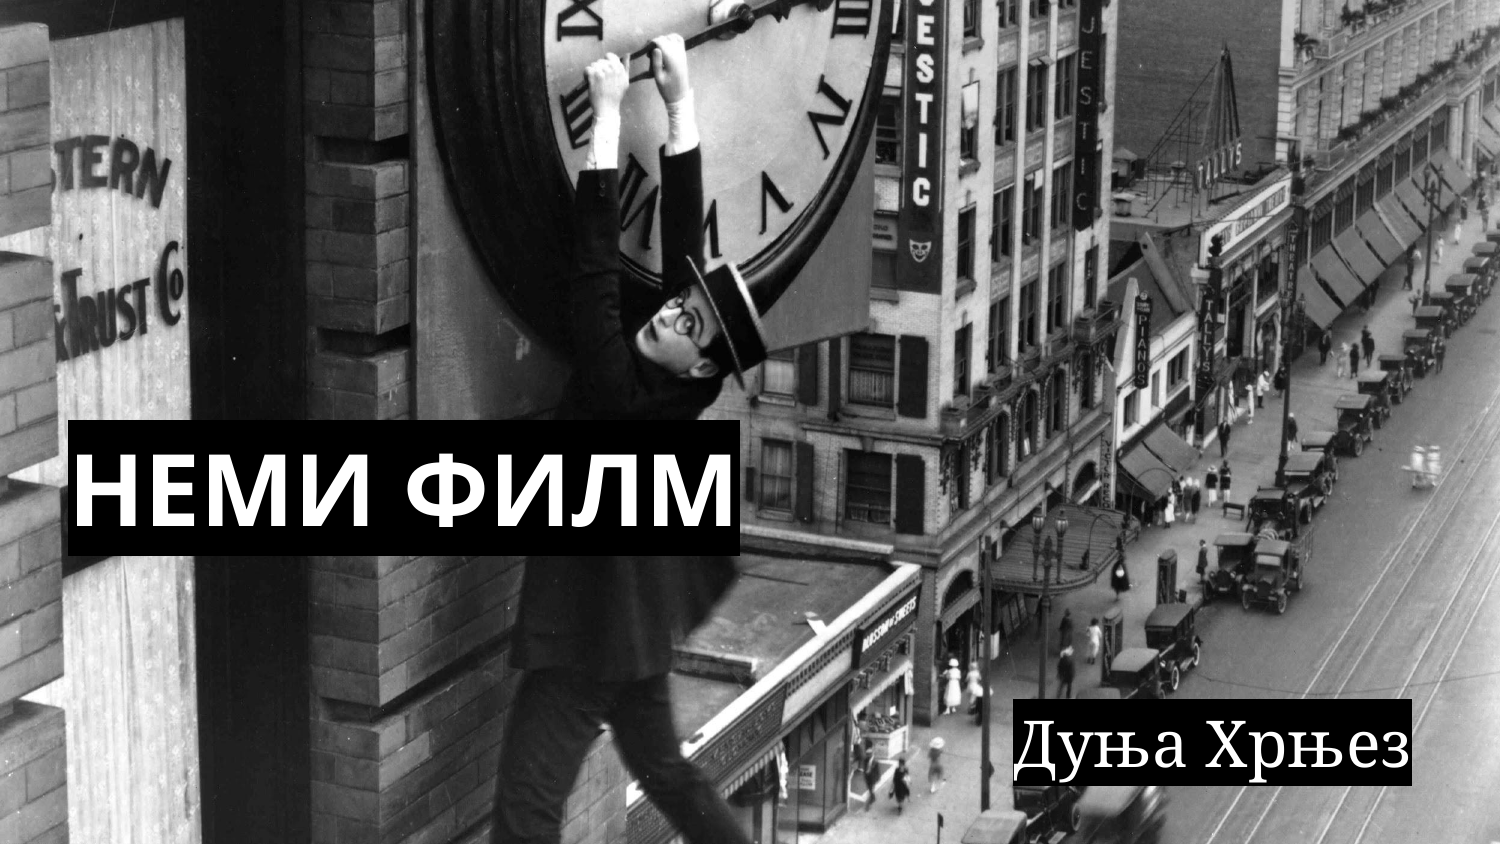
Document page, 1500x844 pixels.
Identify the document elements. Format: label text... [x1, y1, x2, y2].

subtitle Дуња Хрњез [513, 683, 1500, 820]
picture [0, 0, 1500, 844]
title НЕМИ ФИЛМ [27, 208, 781, 572]
